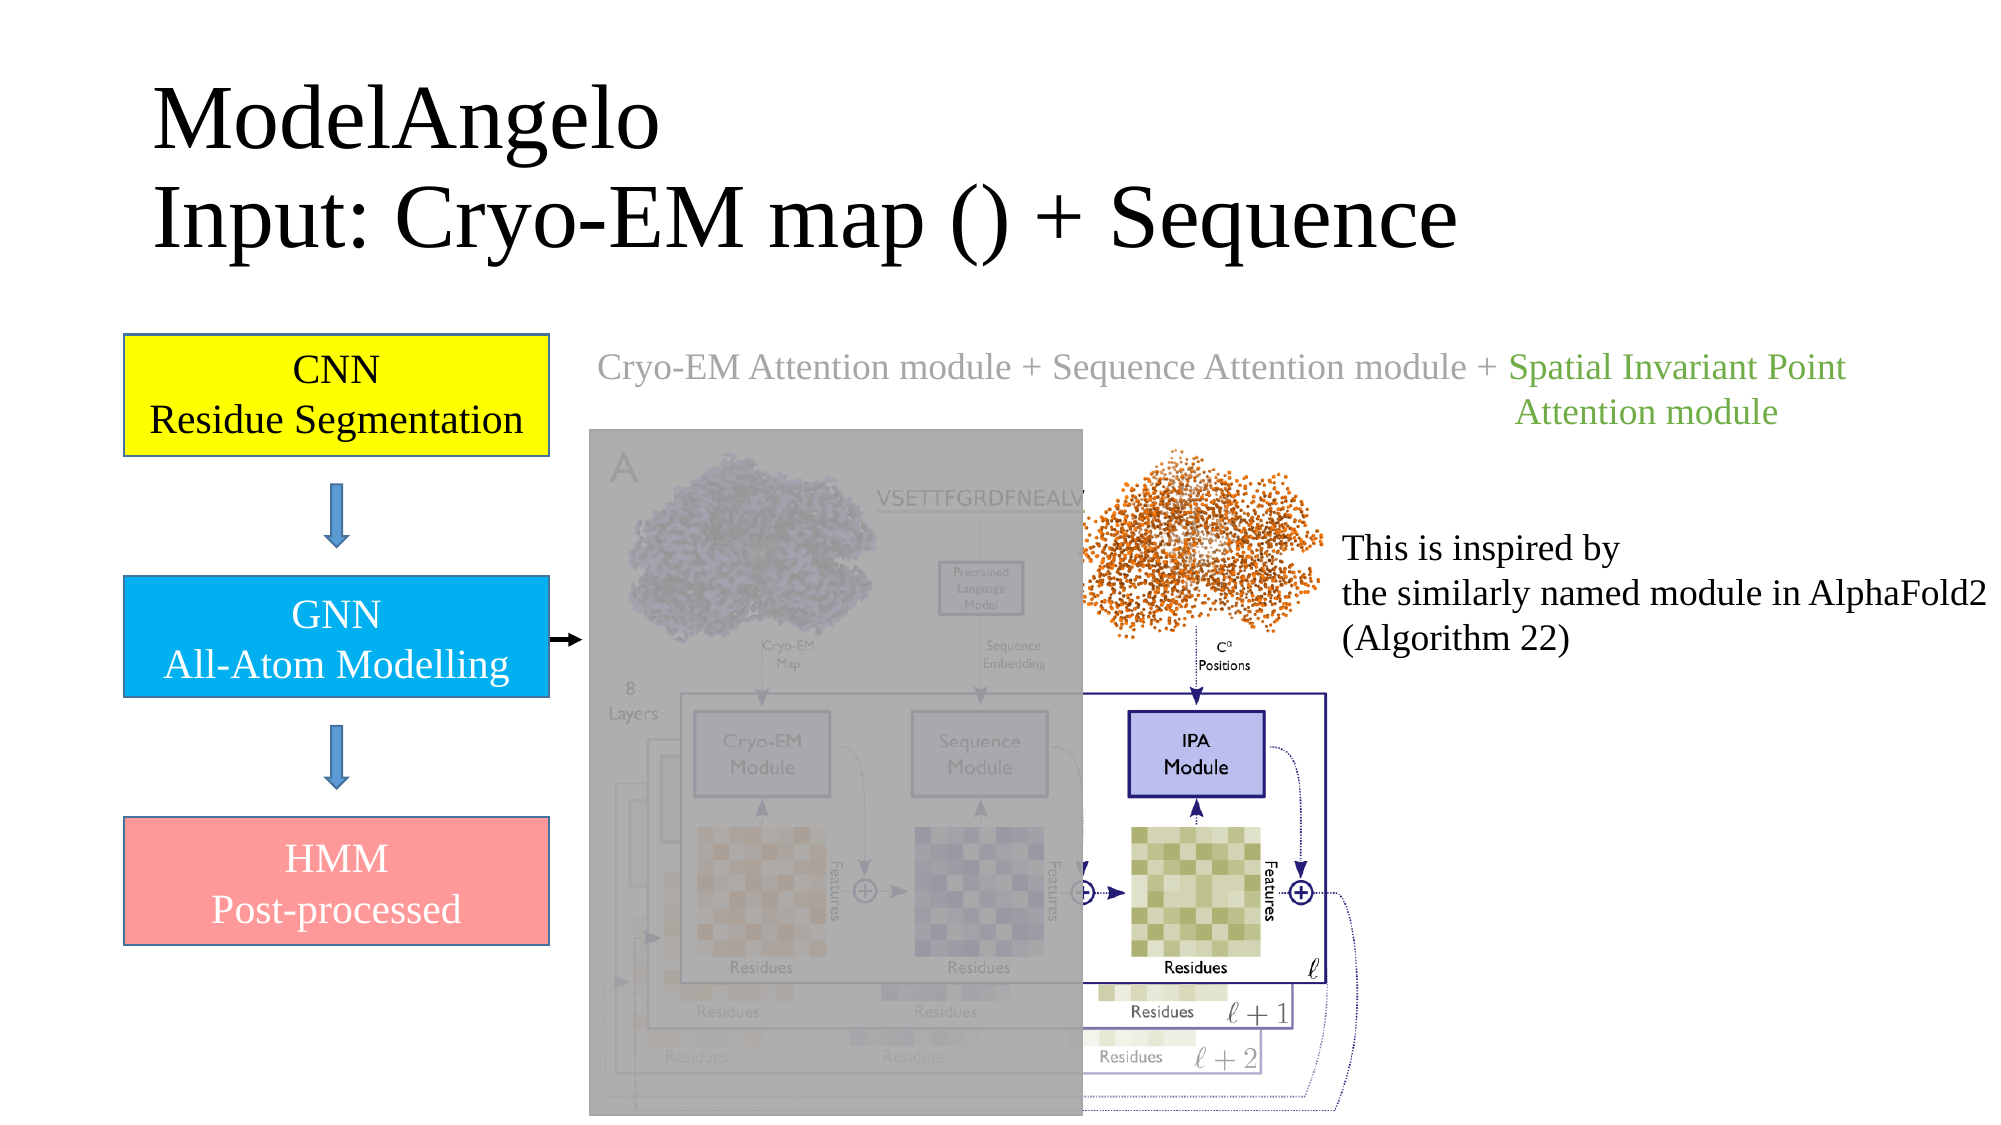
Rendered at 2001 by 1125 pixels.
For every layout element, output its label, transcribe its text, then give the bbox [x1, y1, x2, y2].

text_box [323, 483, 351, 549]
text_box HMM Post-processed [123, 816, 550, 946]
text_box Cryo-EM Attention module + Sequence Attention module + Spatial Invariant Point Attention module [582, 334, 1980, 440]
text_box CNN Residue Segmentation [123, 333, 550, 457]
text_box [323, 724, 351, 790]
text_box [589, 429, 1083, 1116]
text_box GNN All-Atom Modelling [123, 575, 550, 698]
picture [590, 434, 1367, 1123]
text_box This is inspired by the similarly named module in AlphaFold2 (Algorithm 22) [1367, 515, 2000, 666]
